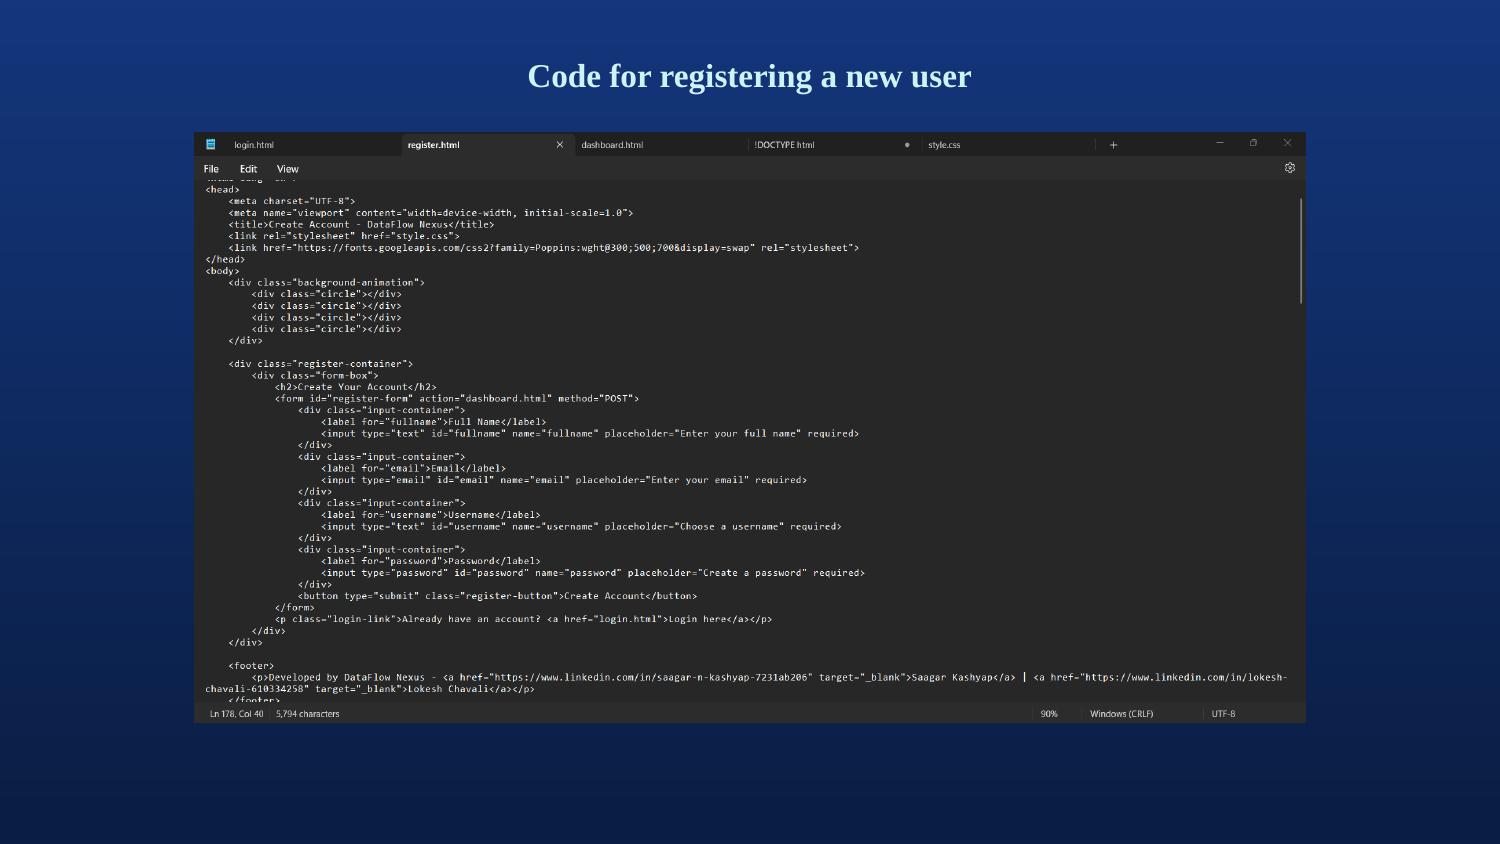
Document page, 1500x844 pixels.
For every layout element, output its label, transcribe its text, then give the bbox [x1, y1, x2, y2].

picture [193, 132, 1307, 723]
title Code for registering a new user [118, 38, 1382, 133]
